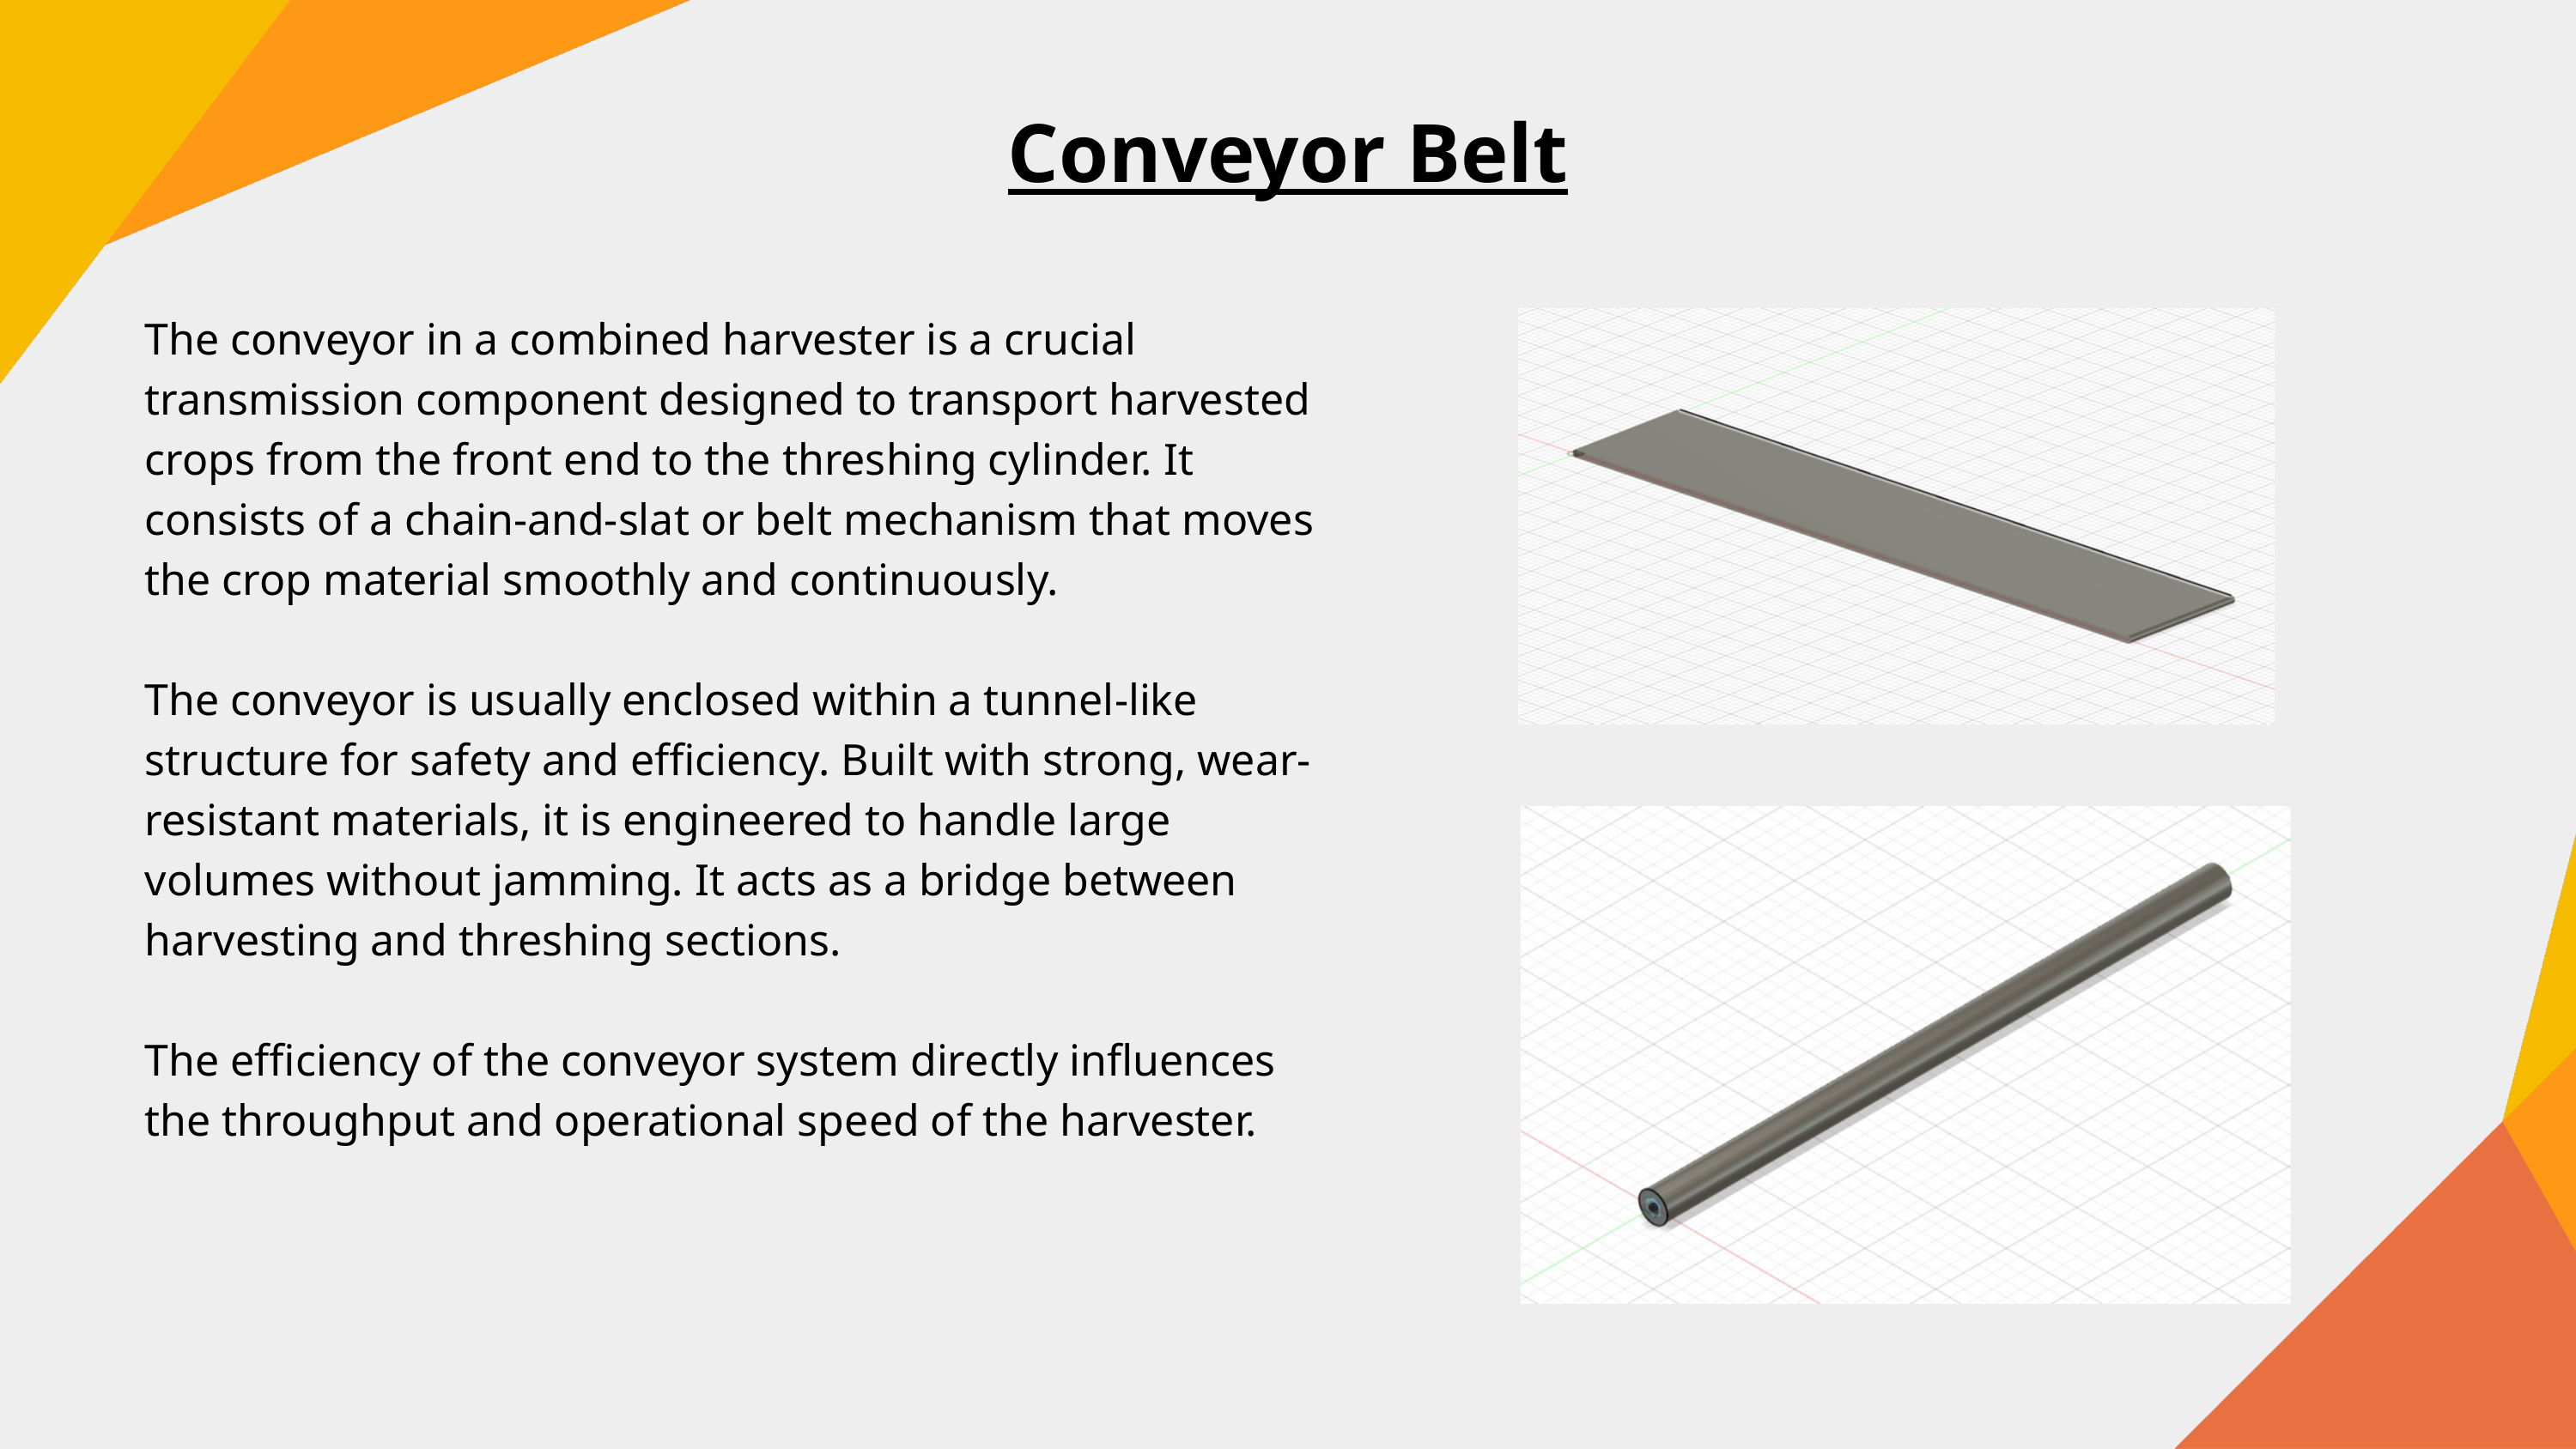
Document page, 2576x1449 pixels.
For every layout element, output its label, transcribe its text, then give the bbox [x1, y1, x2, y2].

text_box The conveyor in a combined harvester is a crucial transmission component designed to transport harvested crops from the front end to the threshing cylinder. It consists of a chain-and-slat or belt mechanism that moves the crop material smoothly and continuously. The conveyor is usually enclosed within a tunnel-like structure for safety and efficiency. Built with strong, wear-resistant materials, it is engineered to handle large volumes without jamming. It acts as a bridge between harvesting and threshing sections. The efficiency of the conveyor system directly influences the throughput and operational speed of the harvester. [144, 303, 1333, 1205]
text_box [1517, 308, 2275, 724]
text_box [1521, 806, 2291, 1304]
text_box [2174, 787, 2576, 1449]
text_box [0, 0, 692, 384]
text_box Conveyor Belt [942, 85, 1634, 199]
